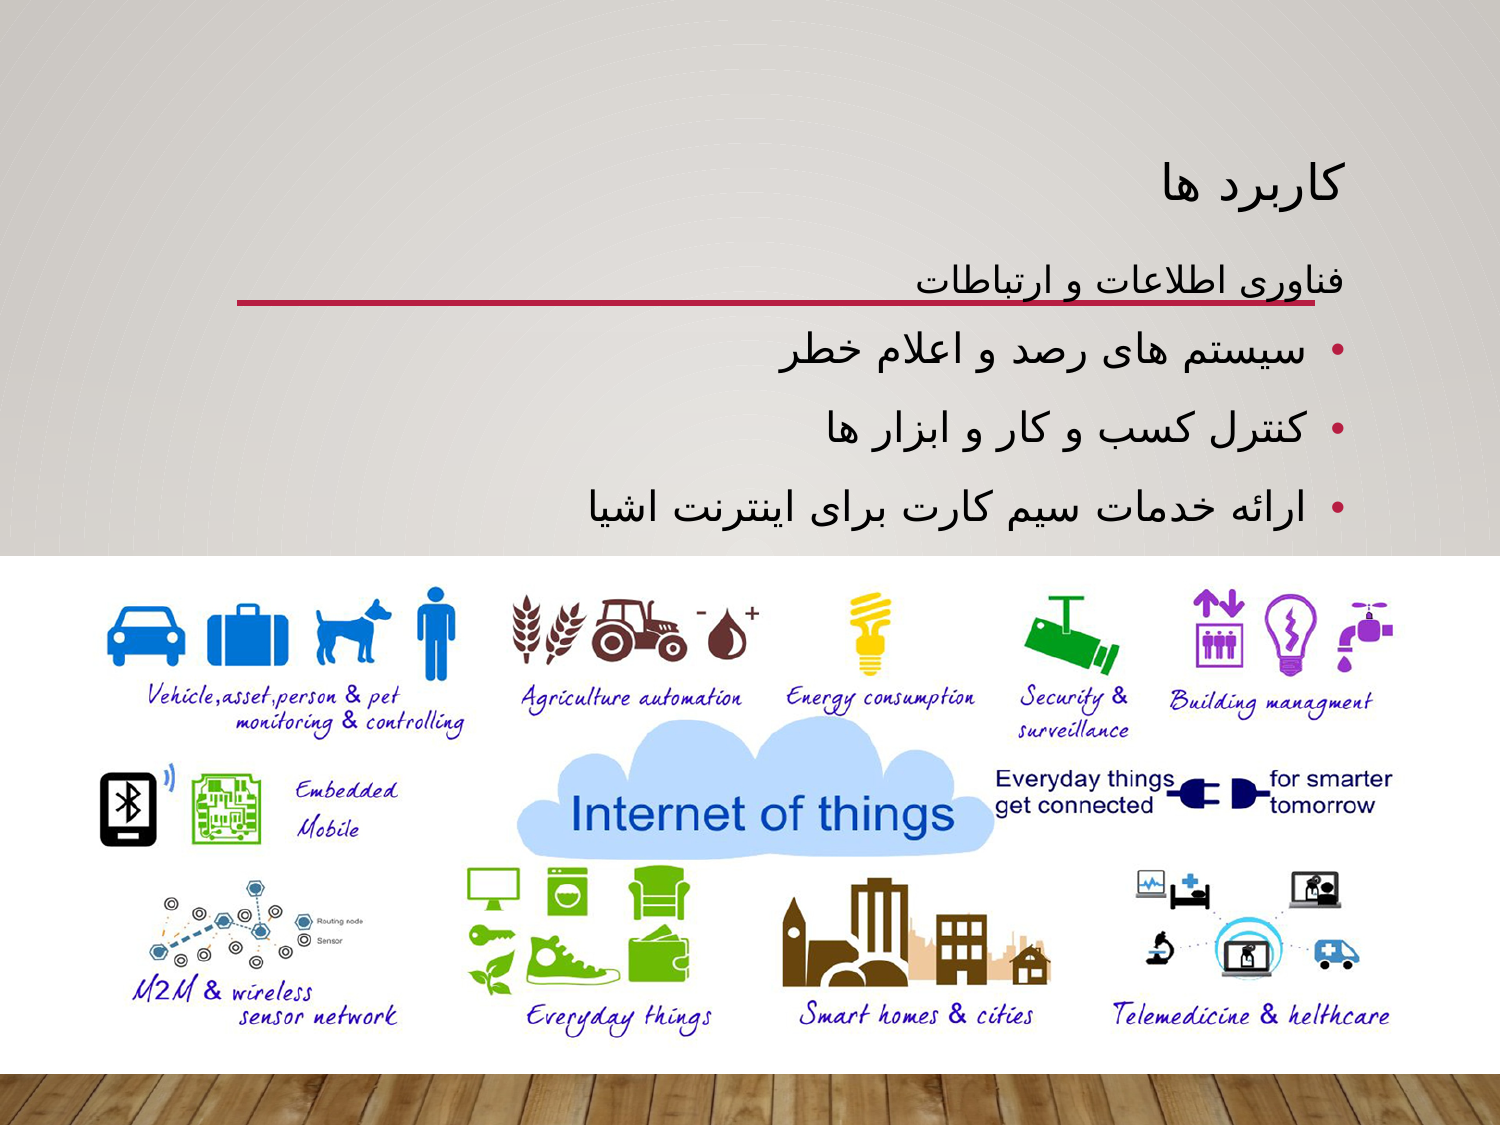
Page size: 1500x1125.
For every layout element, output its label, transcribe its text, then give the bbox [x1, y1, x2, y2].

picture [0, 556, 1500, 1125]
list سیستم های رصد و اعلام خطر کنترل کسب و کار و ابزار ها ارائه خدمات سیم کارت برای اینترنت اشیا [178, 307, 1361, 556]
text_box کاربرد ها فناوری اطلاعات و ارتباطات [178, 149, 1361, 279]
